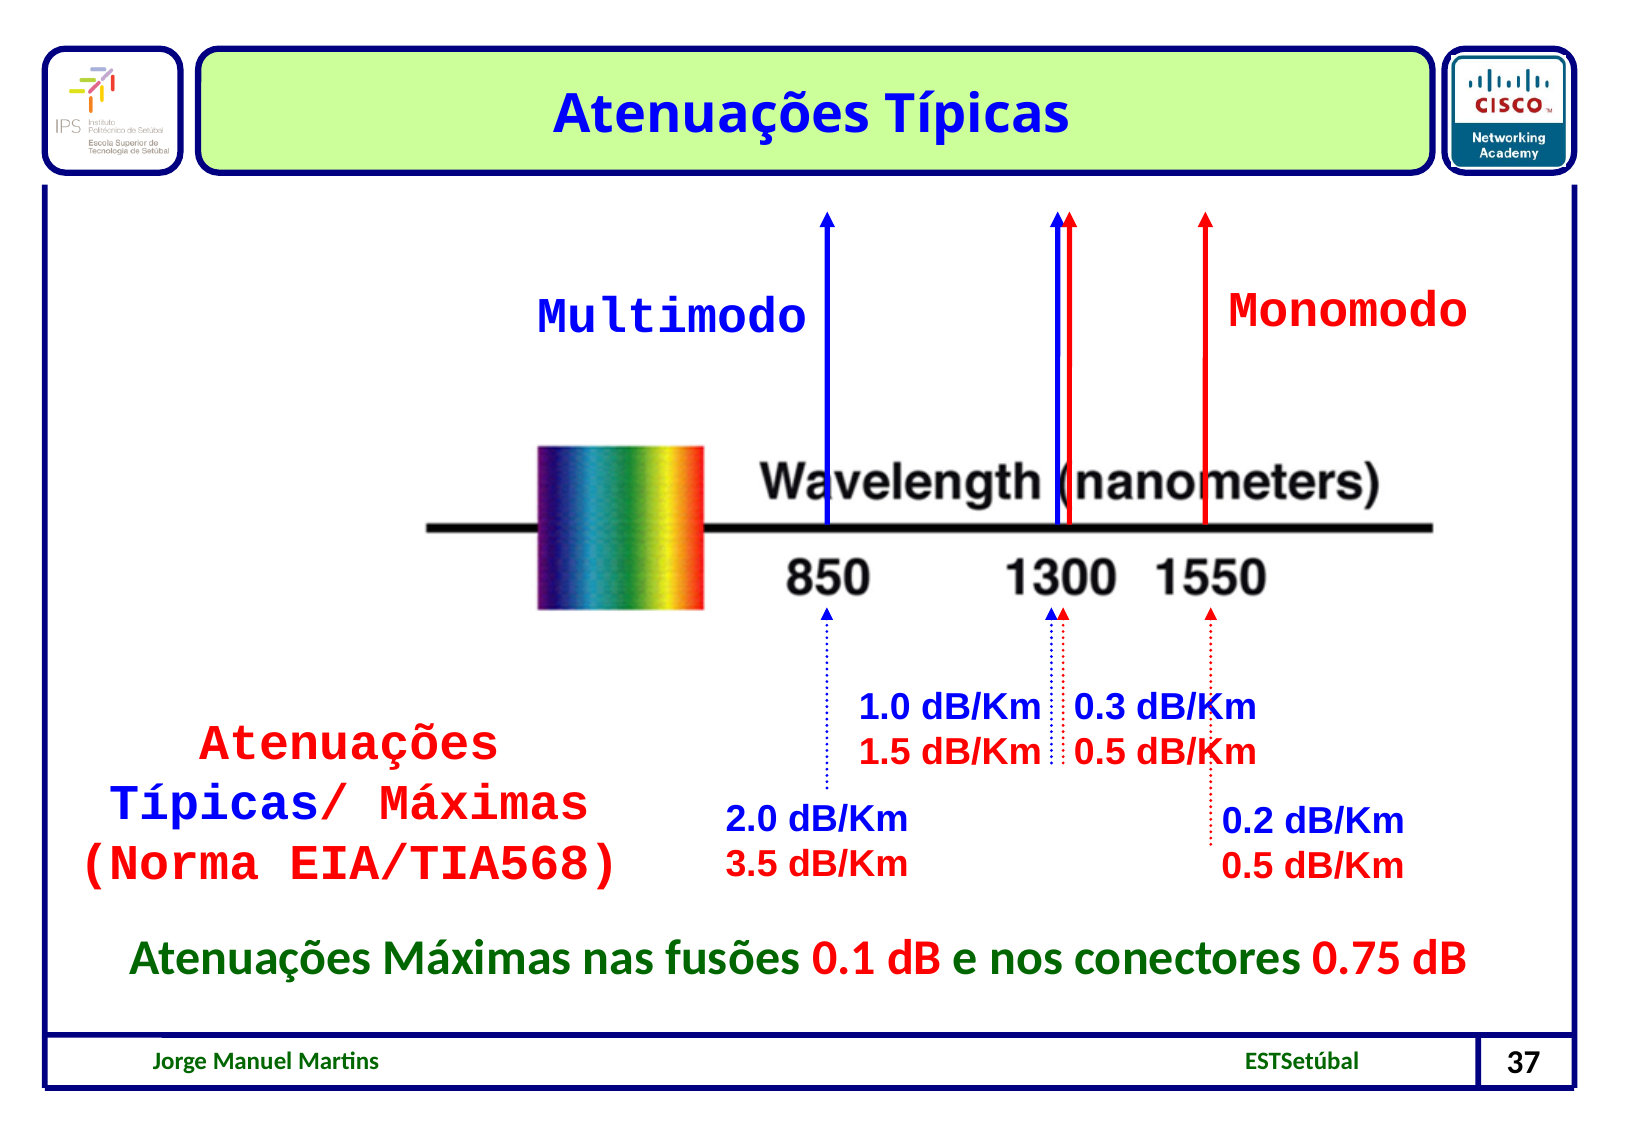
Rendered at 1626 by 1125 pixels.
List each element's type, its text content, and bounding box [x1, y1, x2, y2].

picture [1497, 149, 1537, 159]
text_box Multimodo [537, 282, 807, 343]
text_box [1063, 211, 1076, 381]
text_box [1051, 211, 1063, 381]
picture [1455, 59, 1563, 123]
picture [372, 382, 1465, 659]
picture [1480, 148, 1494, 158]
text_box Monomodo [1228, 276, 1469, 337]
text_box [1199, 211, 1212, 381]
text_box Atenuações Típicas [221, 72, 1404, 156]
text_box [821, 211, 834, 381]
picture [1511, 132, 1524, 142]
picture [1536, 136, 1545, 144]
text_box Atenuações Máximas nas fusões 0.1 dB e nos conectores 0.75 dB [115, 916, 1483, 992]
picture [1558, 55, 1566, 61]
picture [56, 67, 169, 155]
text_box 0.3 dB/Km 0.5 dB/Km [1073, 681, 1258, 772]
picture [1451, 55, 1461, 64]
text_box Atenuações Típicas/ Máximas (Norma EIA/TIA568) [64, 702, 634, 897]
picture [1451, 158, 1457, 167]
picture [1528, 133, 1535, 142]
text_box 0.2 dB/Km 0.5 dB/Km [1221, 796, 1405, 887]
text_box 1.0 dB/Km 1.5 dB/Km [858, 681, 1042, 772]
picture [1473, 132, 1511, 142]
text_box 2.0 dB/Km 3.5 dB/Km [725, 793, 909, 885]
